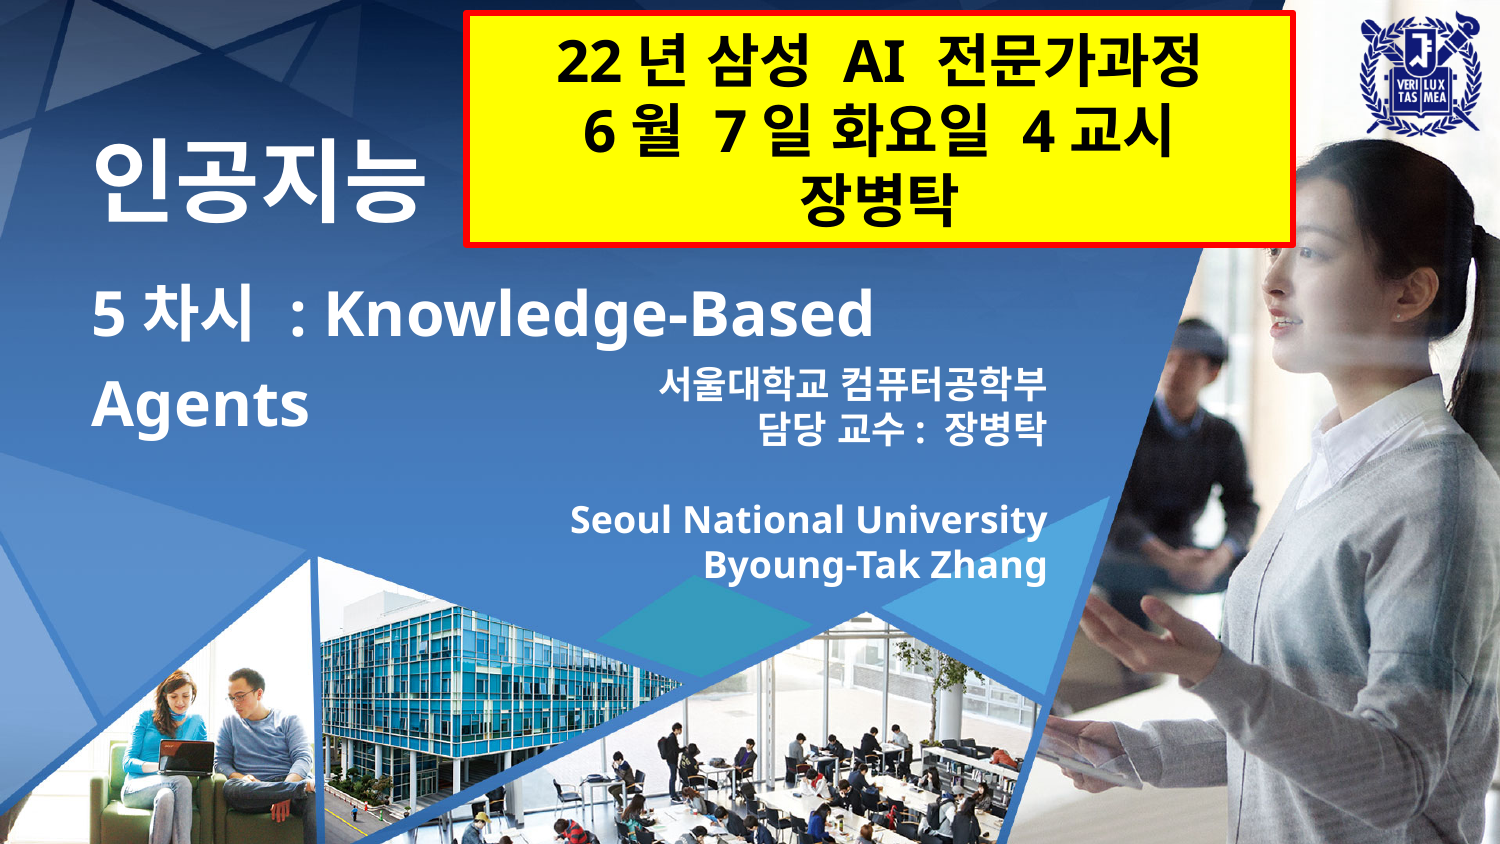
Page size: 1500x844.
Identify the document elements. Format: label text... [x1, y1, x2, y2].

picture [0, 0, 1500, 844]
text_box 인공지능 [76, 126, 466, 231]
text_box 5차시 : Knowledge-Based Agents [76, 251, 1104, 359]
text_box 22년 삼성 AI 전문가과정 6월 7일 화요일 4교시 장병탁 [466, 12, 1294, 245]
text_box 서울대학교 컴퓨터공학부 담당 교수: 장병탁 Seoul National University Byoung-Tak Zhang [312, 353, 1063, 593]
